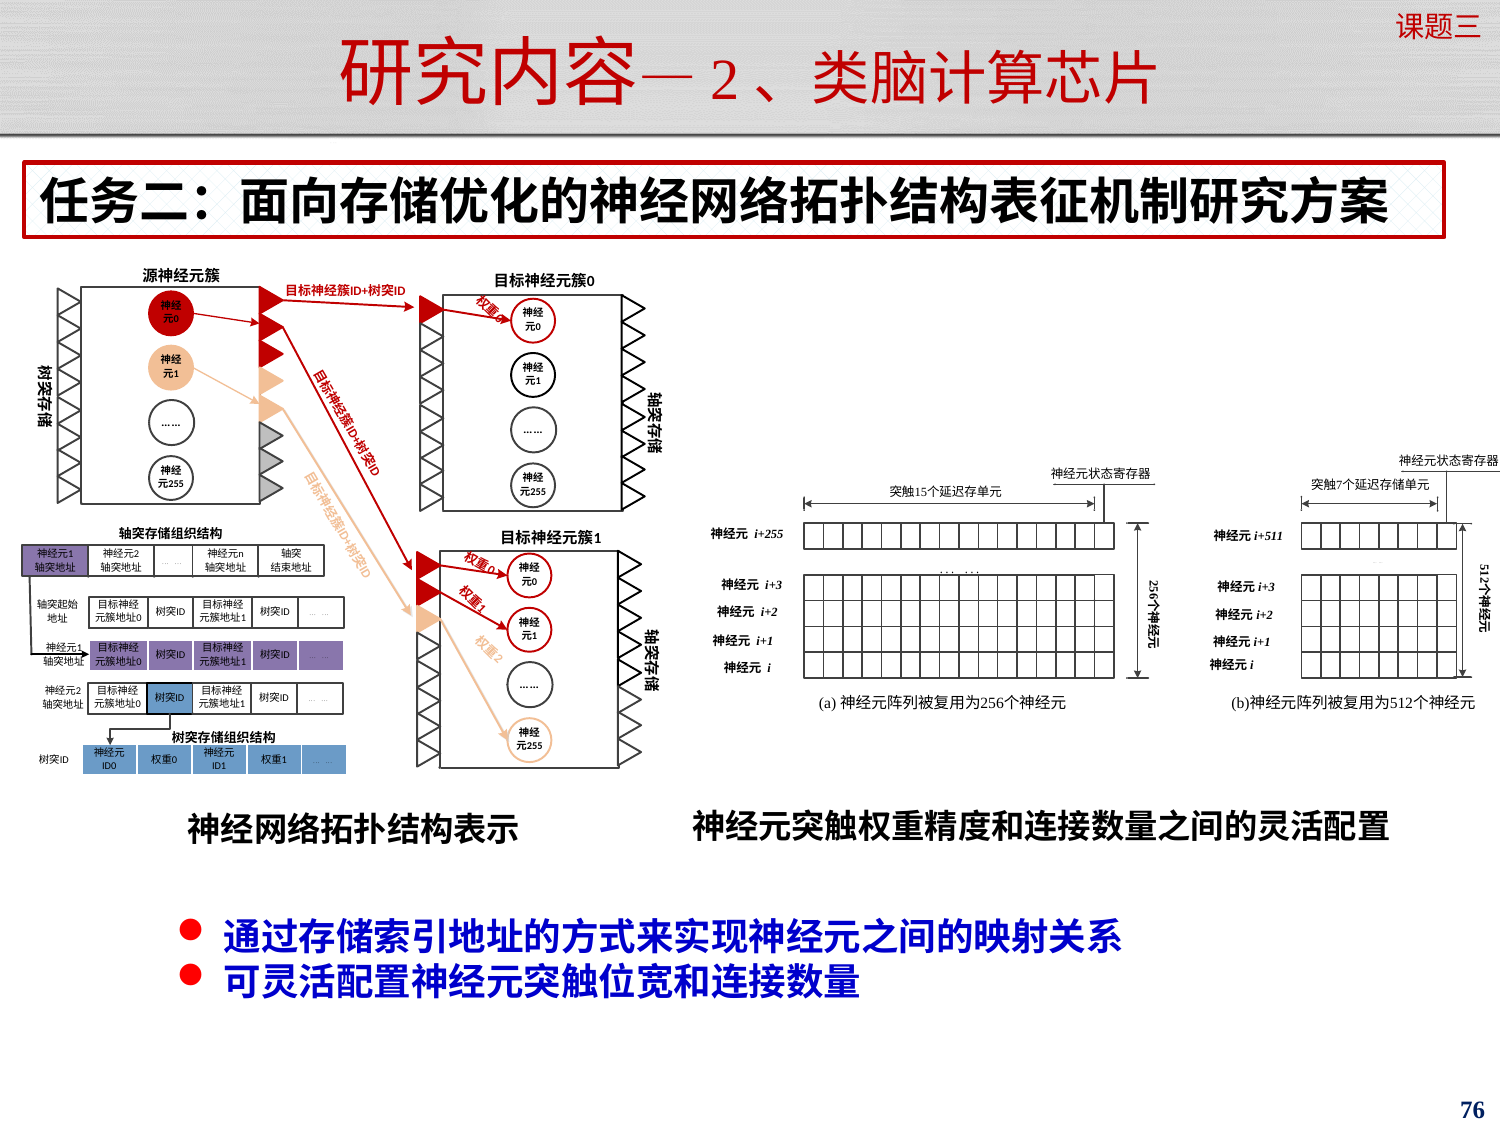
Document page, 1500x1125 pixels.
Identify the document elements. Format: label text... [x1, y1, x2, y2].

text_box 任务二：面向存储优化的神经网络拓扑结构表征机制研究方案 [24, 162, 1445, 238]
picture [0, 135, 1500, 1045]
text_box 神经网络拓扑结构表示 [172, 800, 536, 856]
text_box 通过存储索引地址的方式来实现神经元之间的映射关系 可灵活配置神经元突触位宽和连接数量 [161, 905, 1139, 1010]
slide_number 76 [1162, 1092, 1500, 1125]
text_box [686, 449, 1500, 724]
text_box 课题三 [1378, 0, 1500, 51]
text_box 神经元突触权重精度和连接数量之间的灵活配置 [677, 798, 1406, 853]
title 研究内容—2、类脑计算芯片 [0, 0, 1500, 135]
